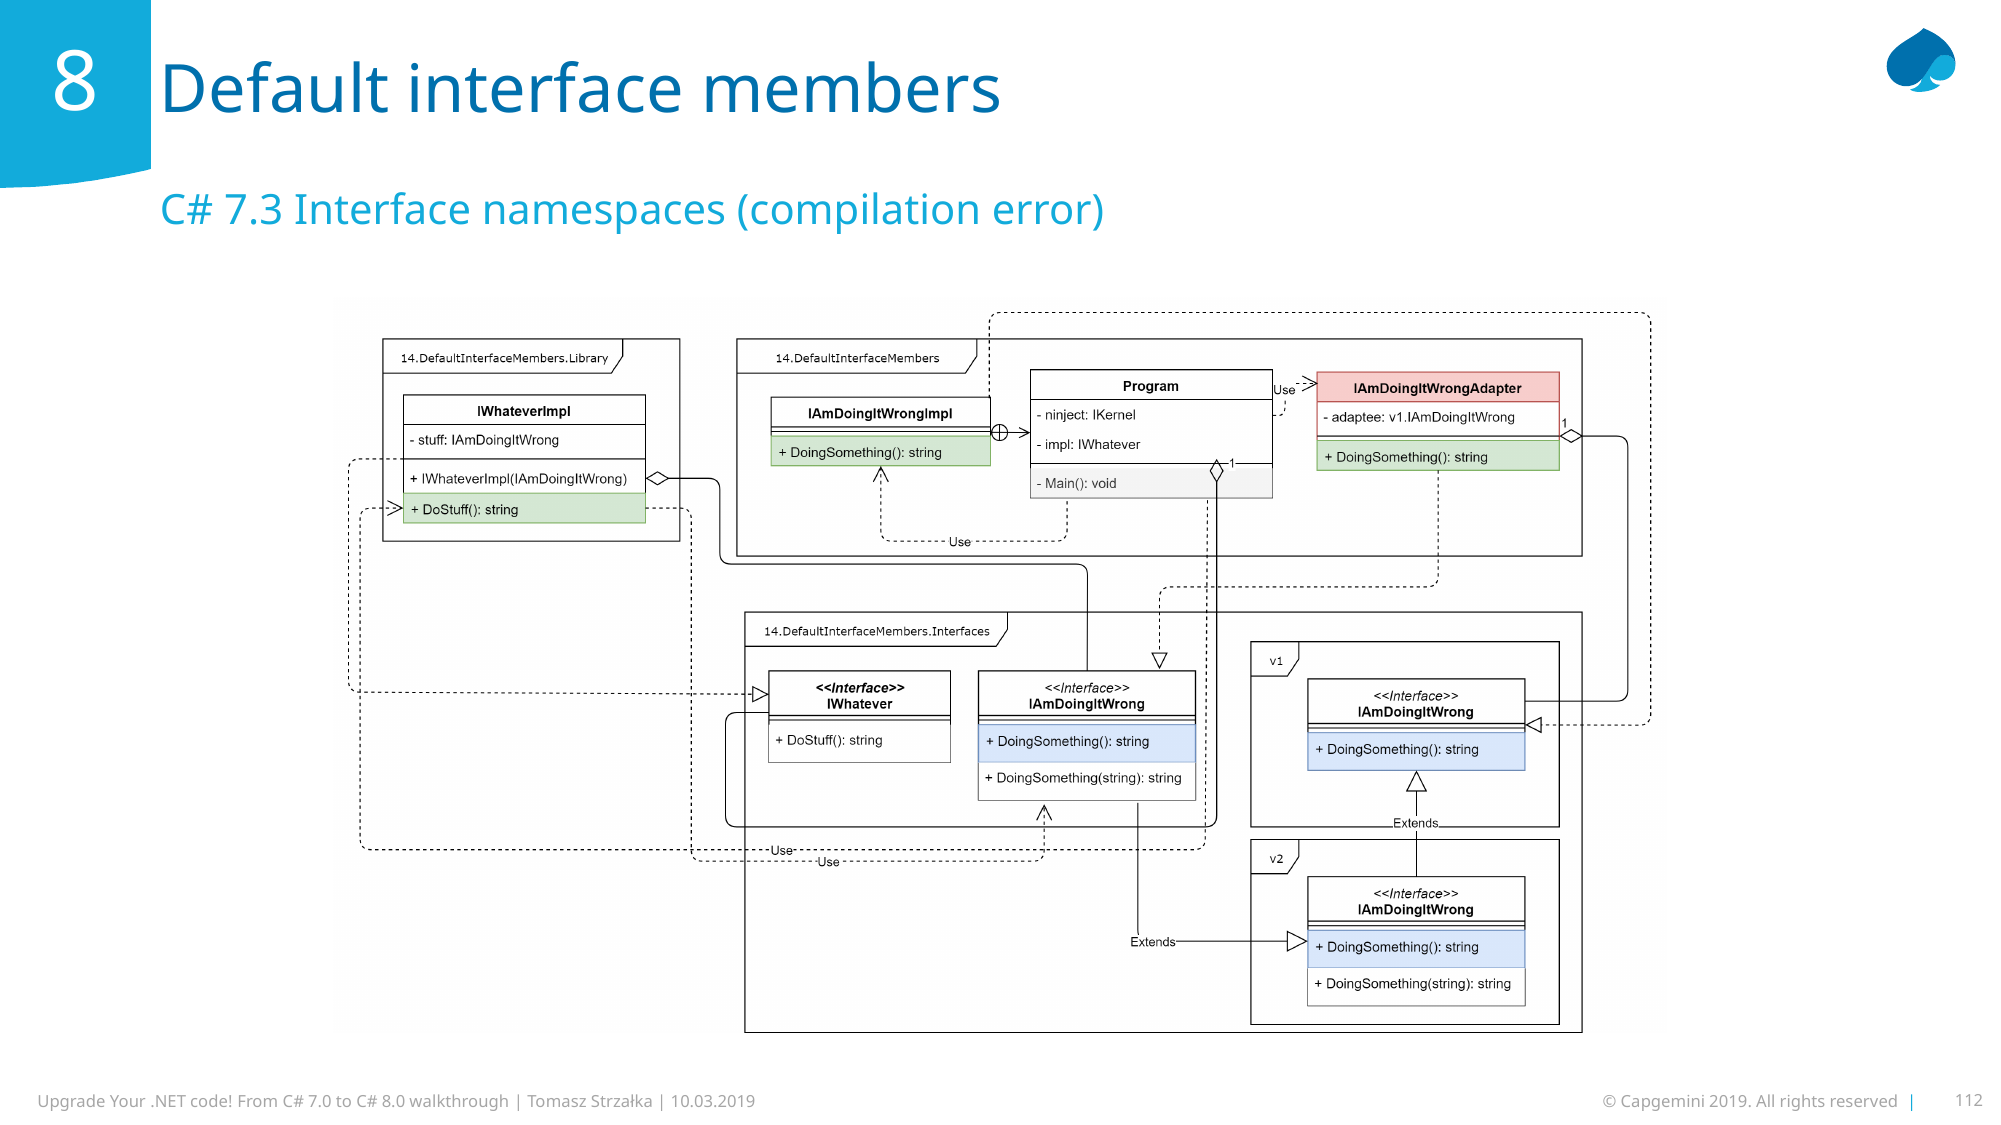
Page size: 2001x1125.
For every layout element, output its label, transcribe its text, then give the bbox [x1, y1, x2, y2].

picture [333, 297, 1667, 1033]
list C# 7.3 Interface namespaces (compilation error) [159, 188, 1955, 272]
list 8 [0, 7, 150, 158]
title Default interface members [159, 0, 1863, 182]
